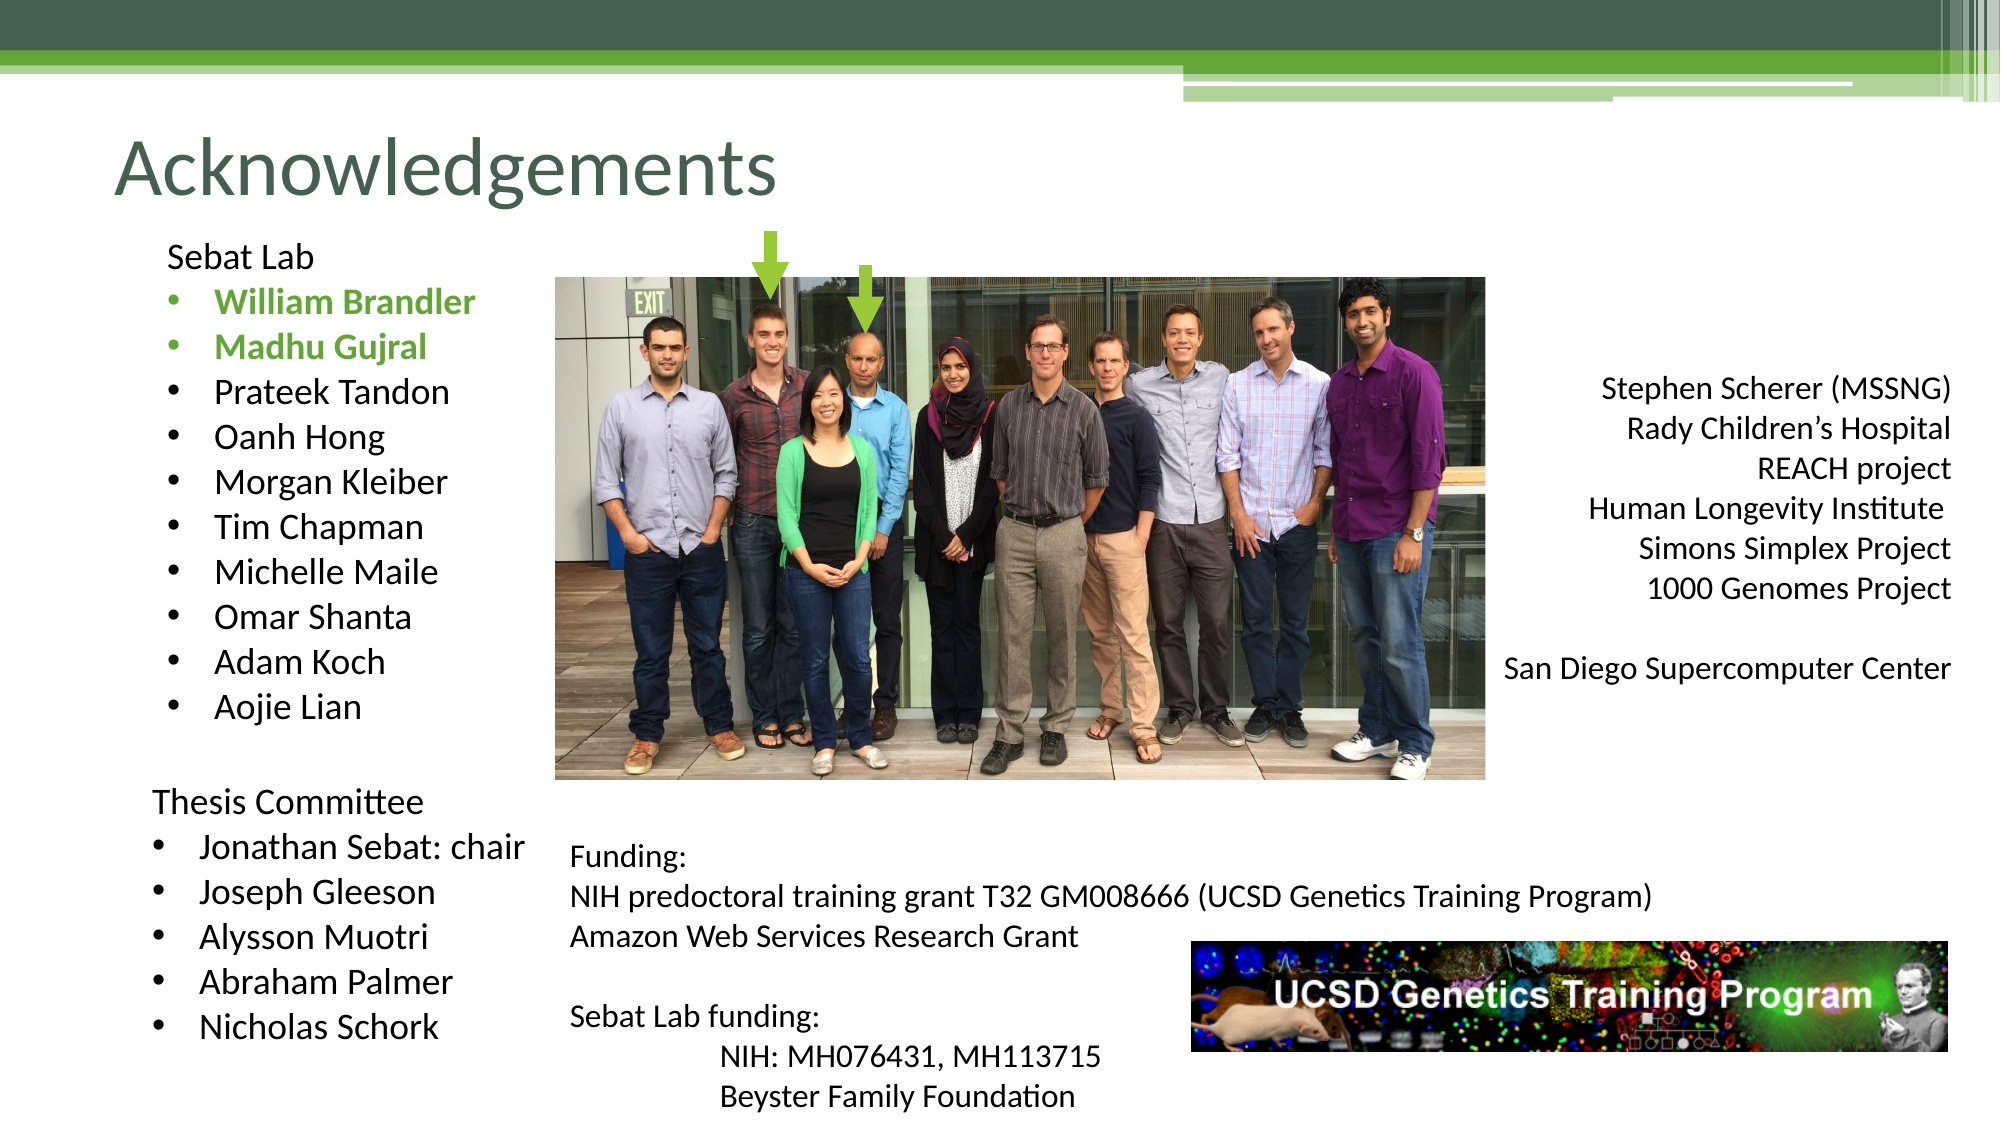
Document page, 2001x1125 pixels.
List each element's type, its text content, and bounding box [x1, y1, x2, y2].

text_box Stephen Scherer (MSSNG) Rady Children’s Hospital REACH project Human Longevity Institute Simons Simplex Project 1000 Genomes Project San Diego Supercomputer Center [1486, 359, 1967, 779]
text_box Funding: NIH predoctoral training grant T32 GM008666 (UCSD Genetics Training Program) Amazon Web Services Research Grant Sebat Lab funding: NIH: MH076431, MH113715 Beyster Family Foundation [554, 827, 1981, 1122]
text_box Thesis Committee Jonathan Sebat: chair Joseph Gleeson Alysson Muotri Abraham Palmer Nicholas Schork [137, 769, 665, 1100]
picture [1190, 941, 1948, 1052]
picture [554, 277, 1486, 780]
title Acknowledgements [99, 74, 1900, 250]
text_box Sebat Lab William Brandler Madhu Gujral Prateek Tandon Oanh Hong Morgan Kleiber Tim Chapman Michelle Maile Omar Shanta Adam Koch Aojie Lian [152, 224, 515, 769]
